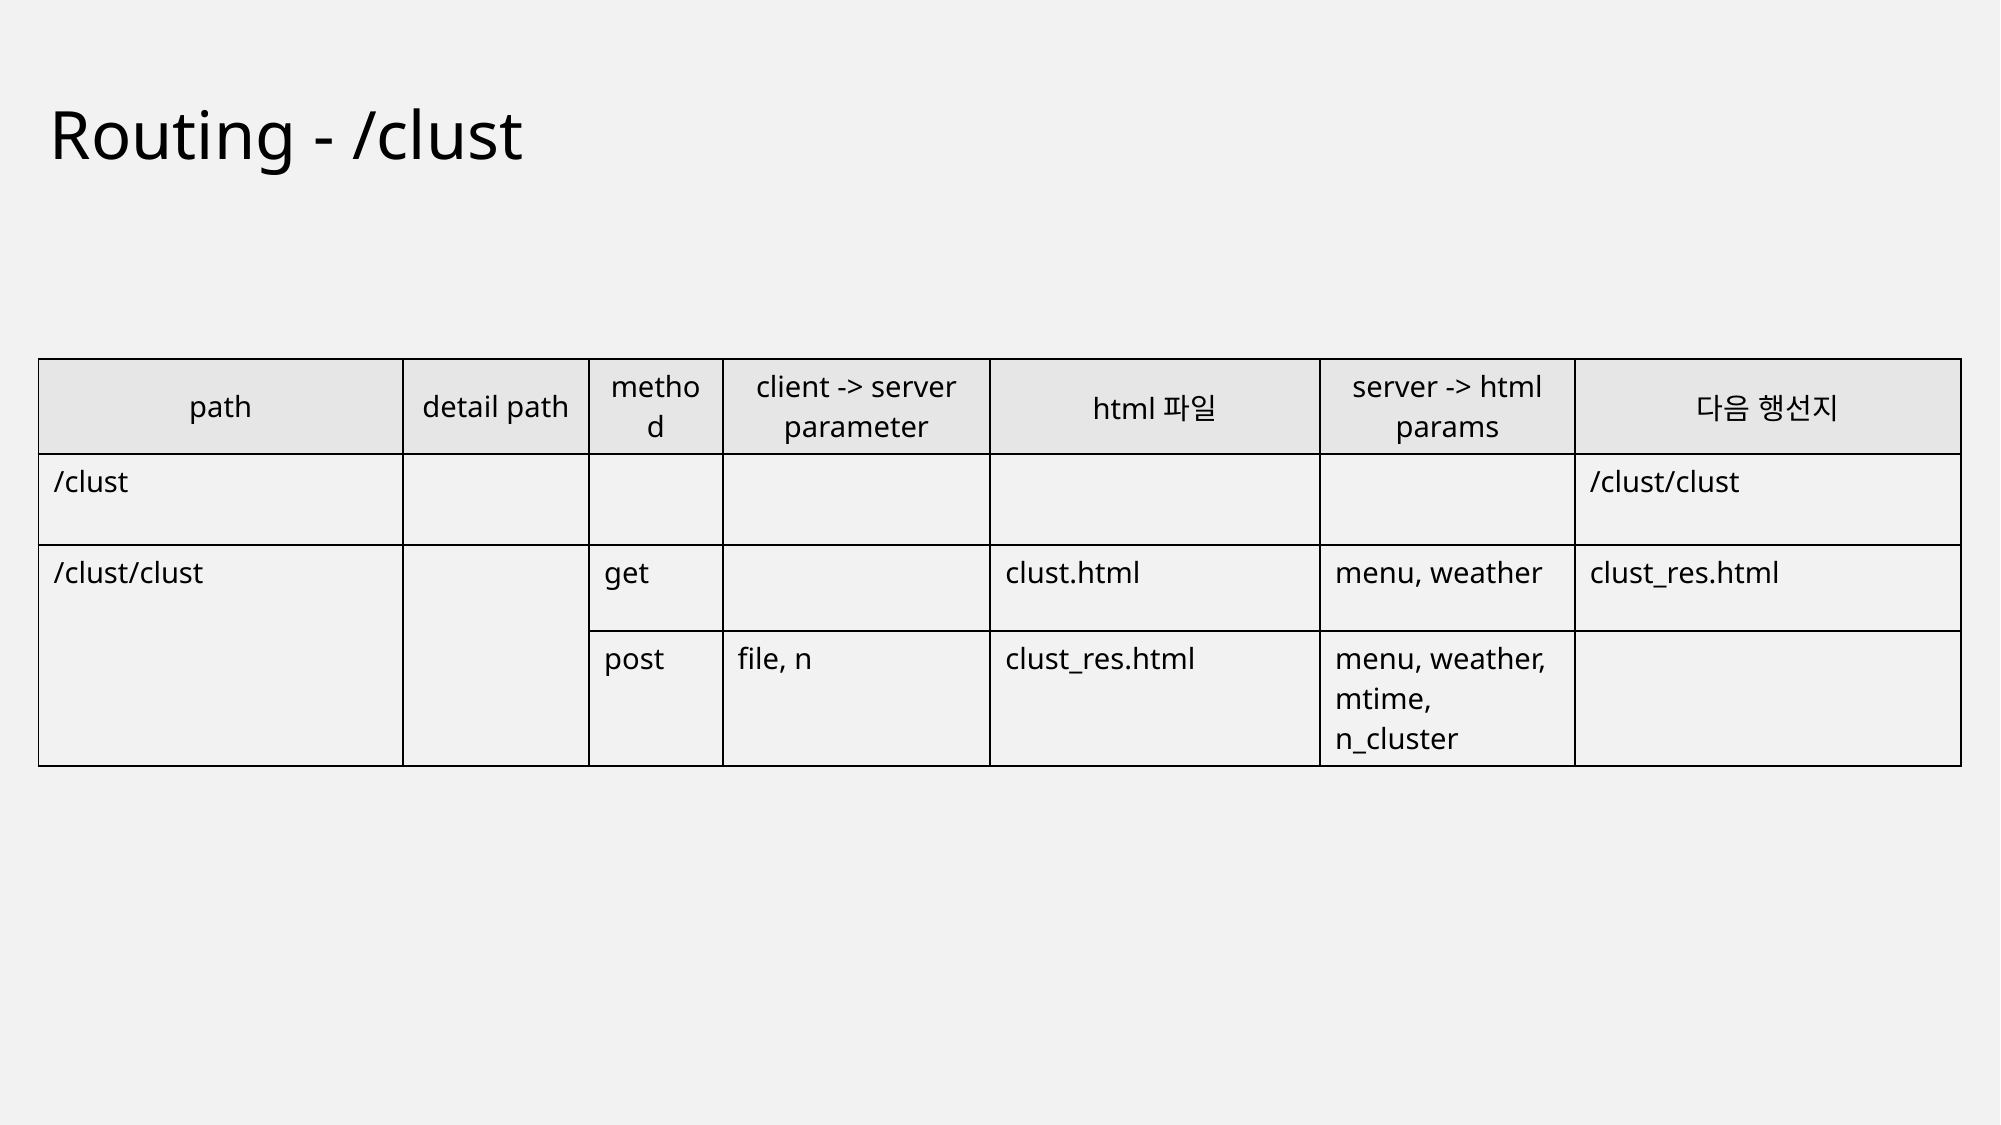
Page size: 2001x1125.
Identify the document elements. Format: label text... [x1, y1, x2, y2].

table_cell [404, 455, 588, 544]
table_header method [590, 360, 722, 453]
table_cell menu, weather [1321, 546, 1574, 630]
table_cell /clust/clust [1576, 455, 1960, 544]
table_header html파일 [991, 360, 1319, 453]
table_header 다음 행선지 [1576, 360, 1960, 453]
table_cell clust_res.html [1576, 546, 1960, 630]
title Routing - /clust [0, 87, 712, 188]
table_cell [404, 546, 588, 765]
table_cell [724, 455, 989, 544]
table_cell [991, 455, 1319, 544]
table_cell [590, 455, 722, 544]
table_header path [39, 360, 402, 453]
table_cell [1321, 455, 1574, 544]
table_header detail path [404, 360, 588, 453]
table_header server -> html params [1321, 360, 1574, 453]
table_cell post [590, 632, 722, 765]
table_header client -> server parameter [724, 360, 989, 453]
table_cell /clust/clust [39, 546, 402, 765]
table_cell file, n [724, 632, 989, 765]
table_cell /clust [39, 455, 402, 544]
table_cell menu, weather, mtime, n_cluster [1321, 632, 1574, 765]
table_cell [724, 546, 989, 630]
table_cell [1576, 632, 1960, 765]
table_cell clust_res.html [991, 632, 1319, 765]
table_cell clust.html [991, 546, 1319, 630]
table_cell get [590, 546, 722, 630]
